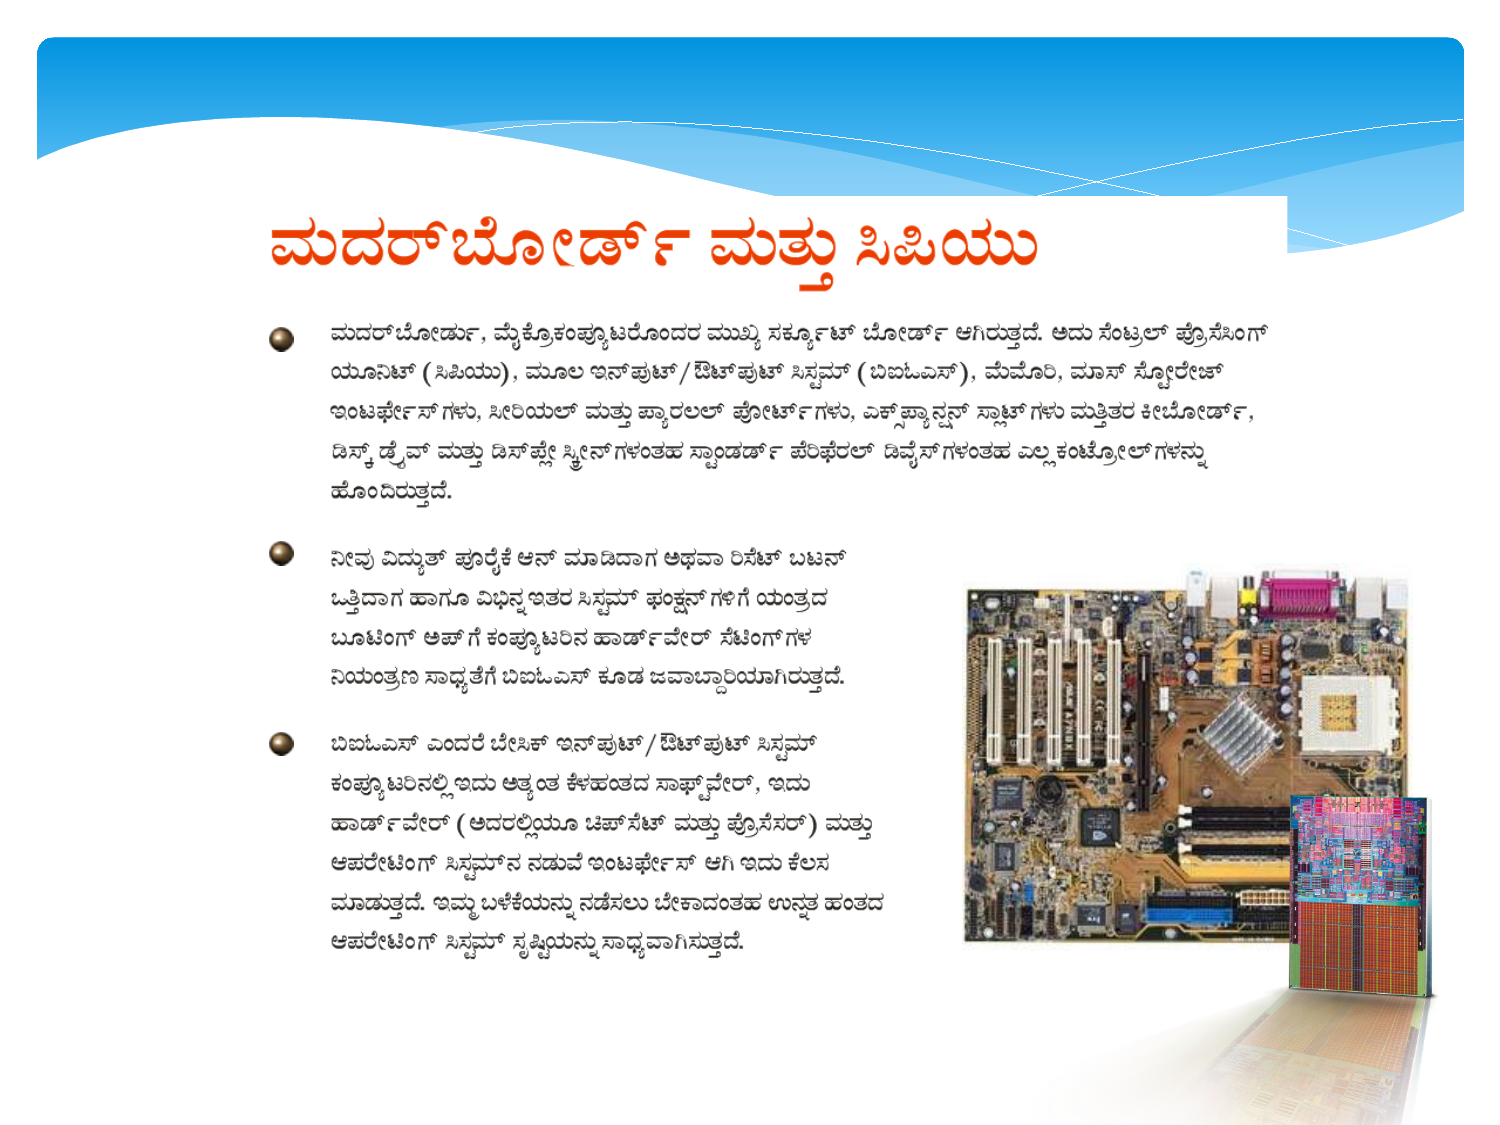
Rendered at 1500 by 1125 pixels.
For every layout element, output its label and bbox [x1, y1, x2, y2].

text_box [256, 196, 1288, 988]
picture [962, 562, 1443, 1125]
